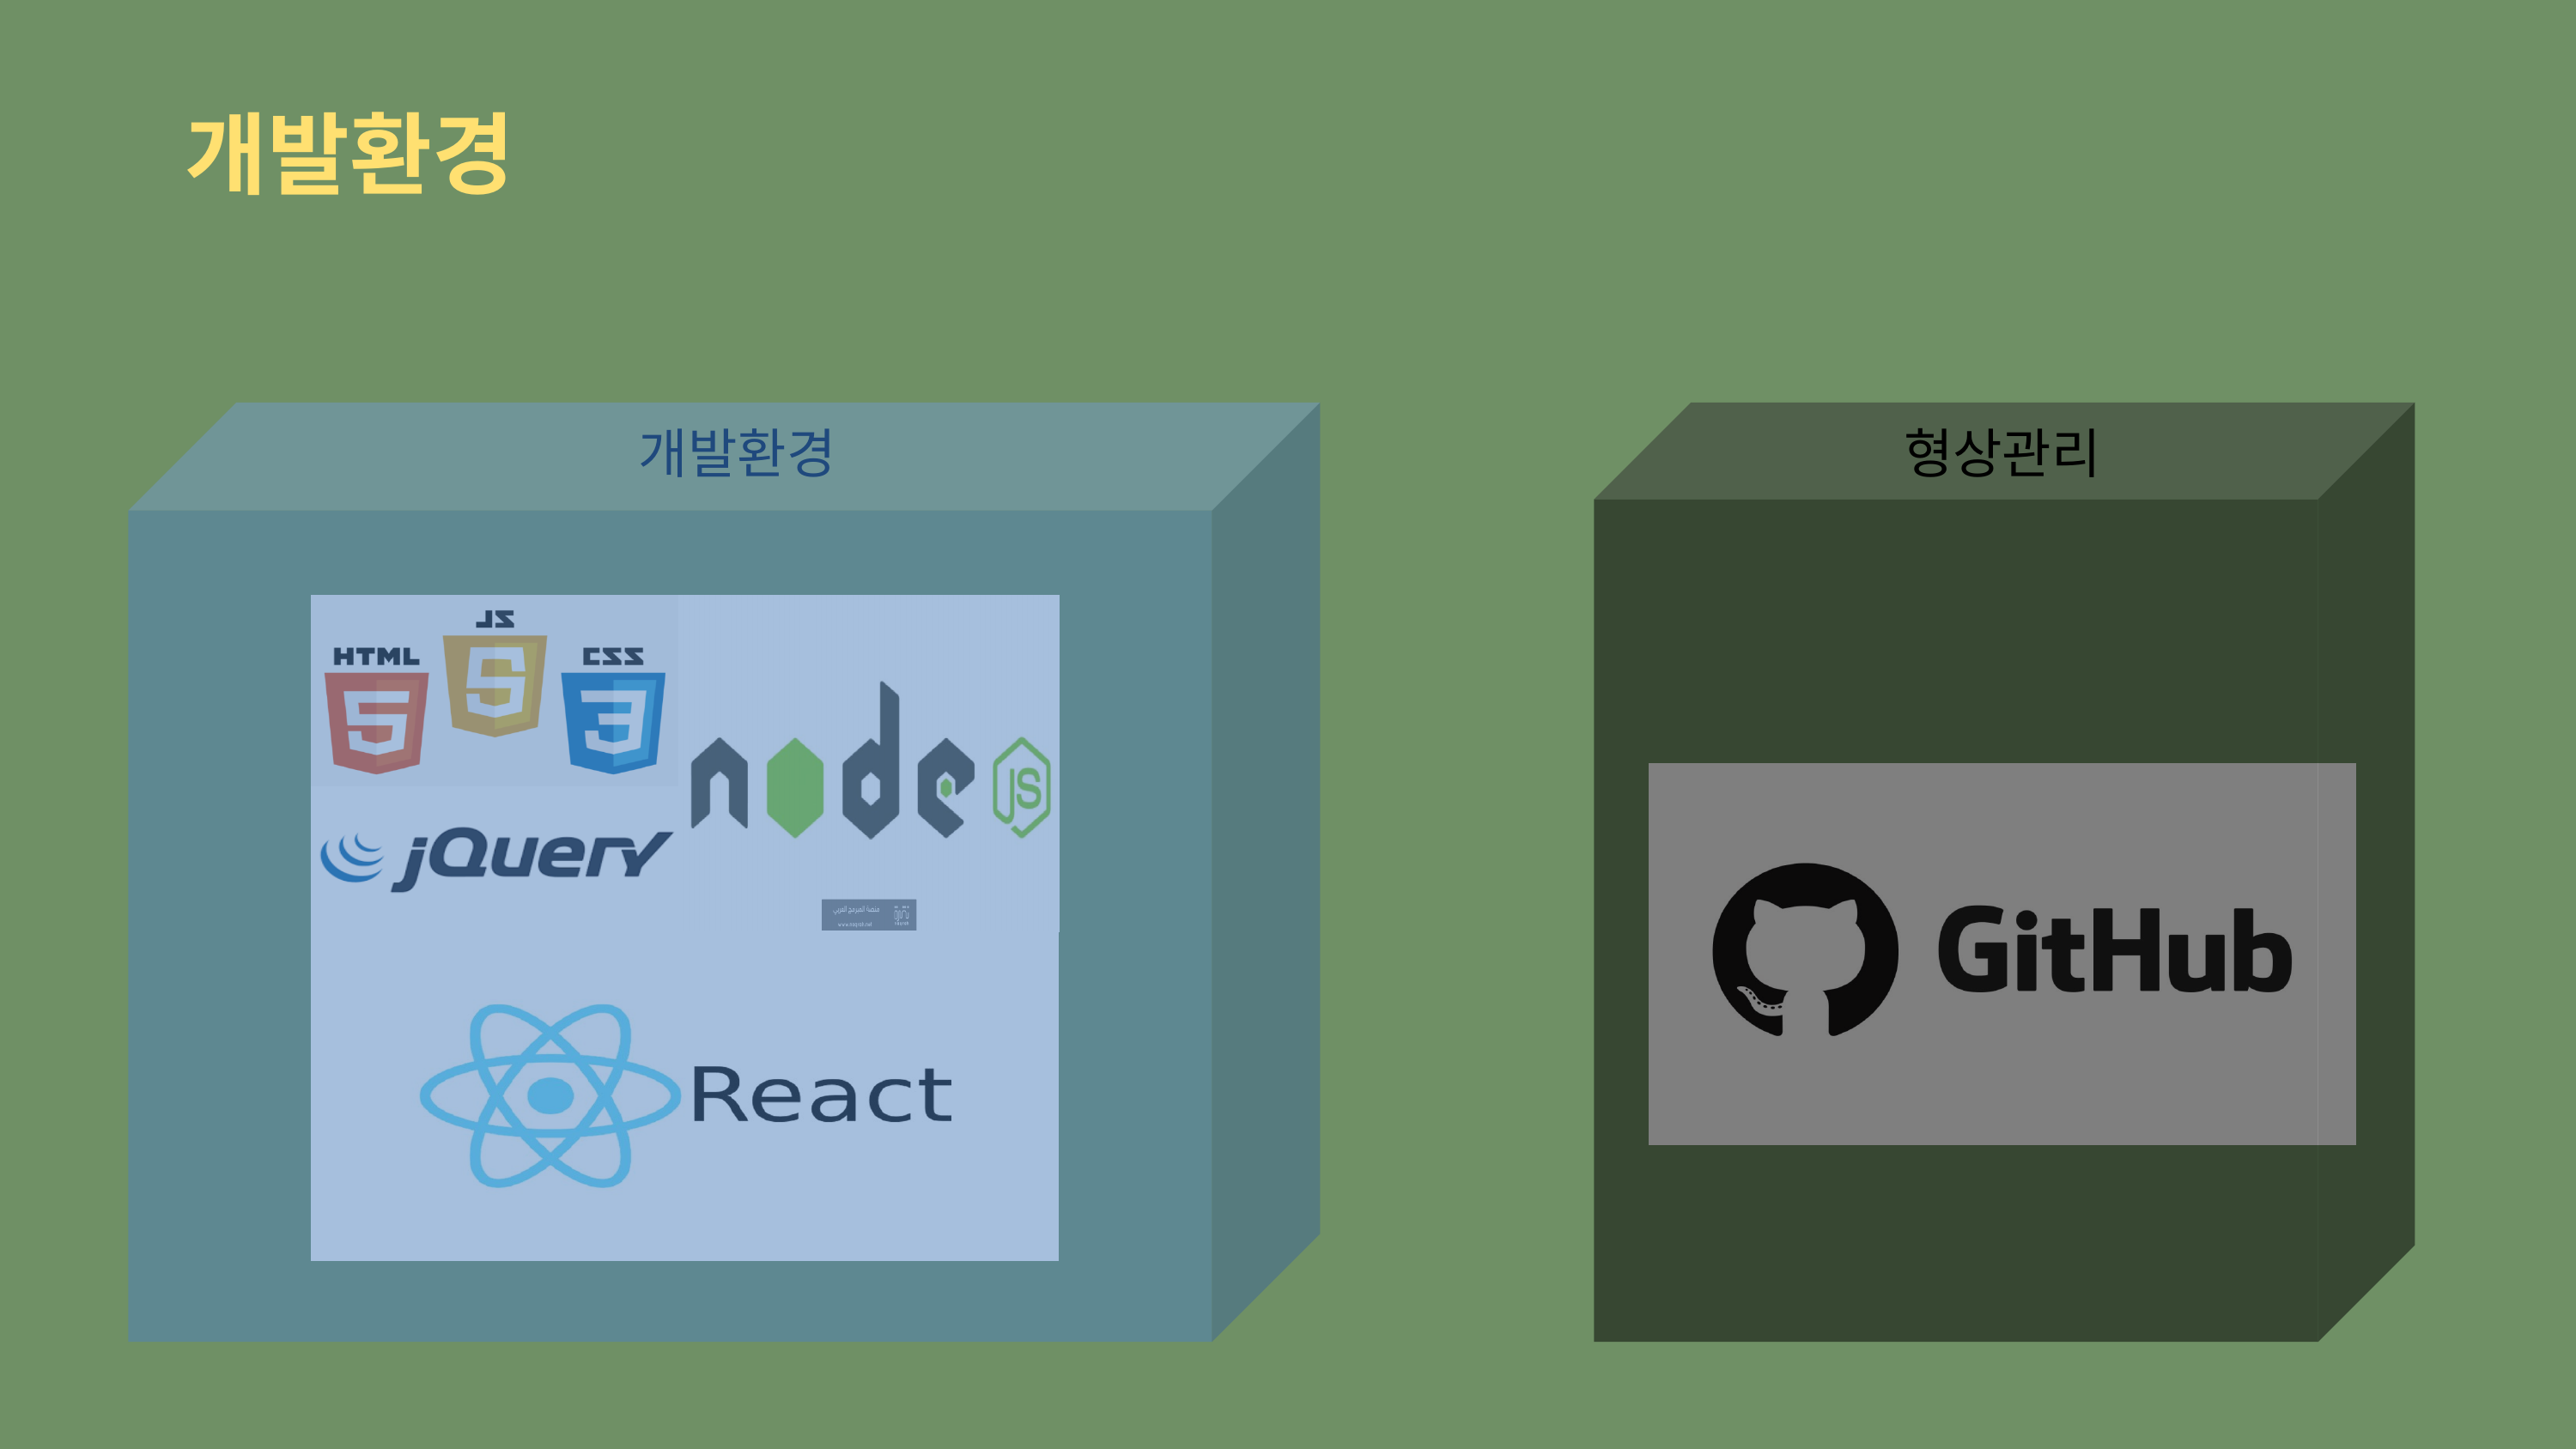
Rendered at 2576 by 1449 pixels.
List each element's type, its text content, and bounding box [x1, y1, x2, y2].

text_box [126, 400, 1322, 1344]
text_box 개발환경 [0, 92, 528, 212]
text_box 형상관리 [1809, 413, 2196, 490]
text_box [1592, 400, 2417, 1344]
picture [311, 595, 1060, 1261]
text_box 개발환경 [505, 413, 970, 490]
picture [1648, 763, 2357, 1145]
